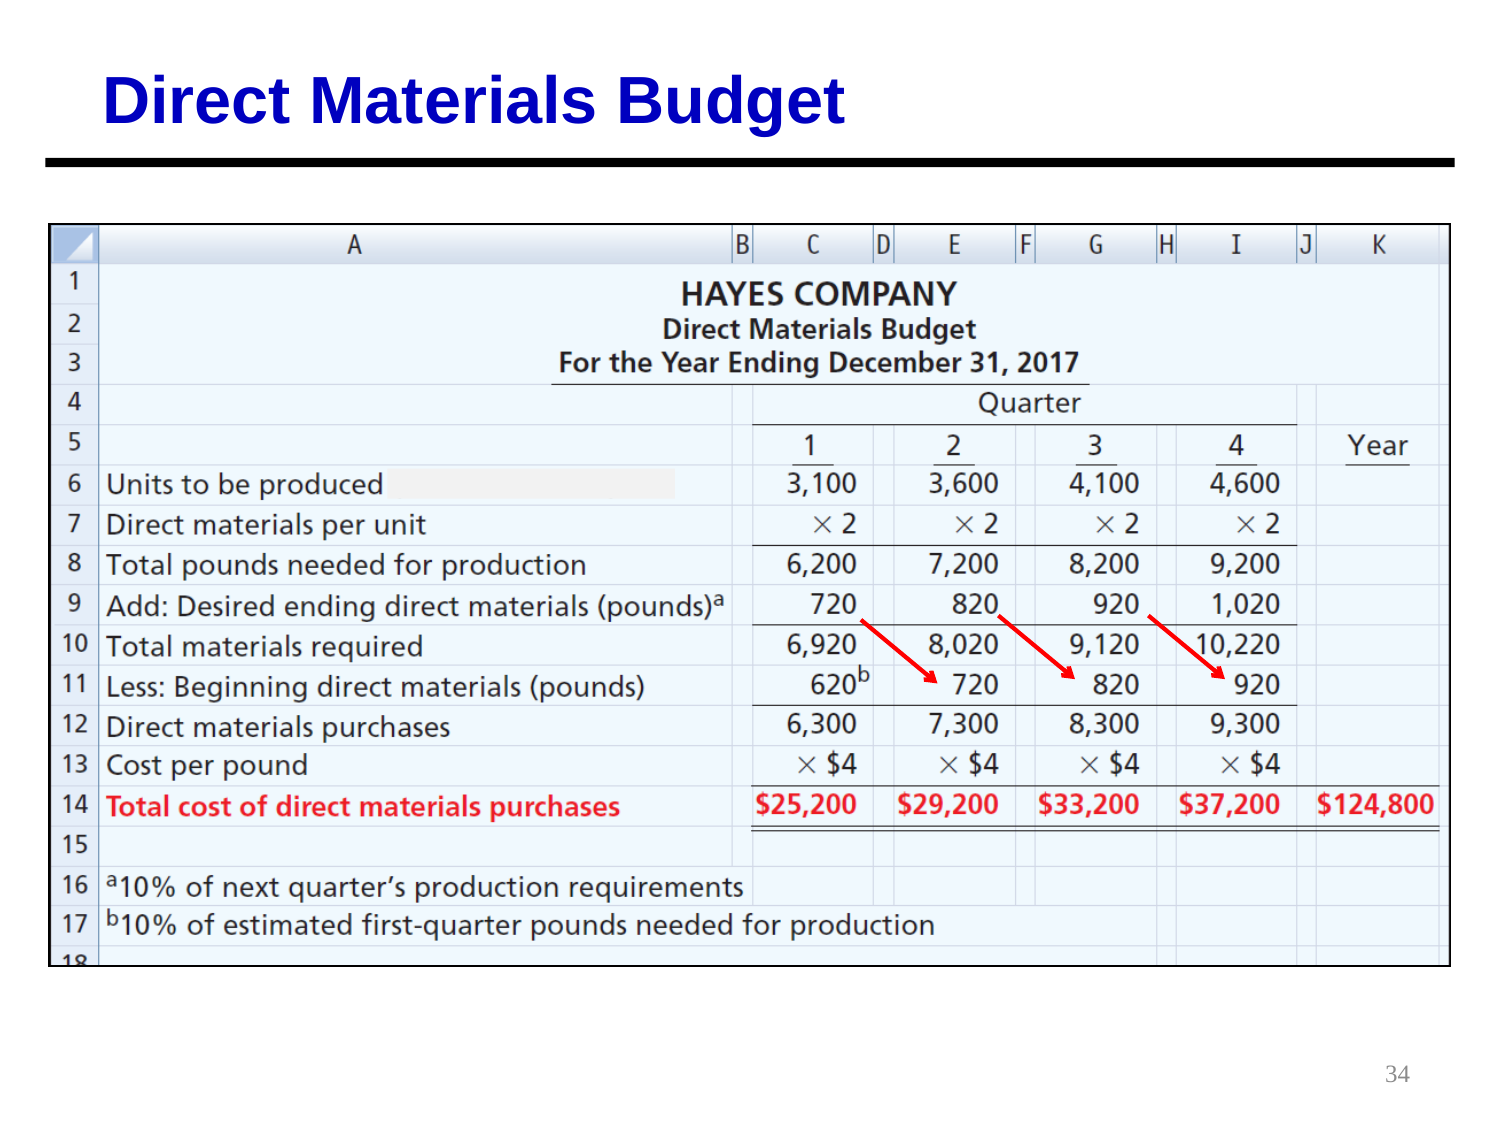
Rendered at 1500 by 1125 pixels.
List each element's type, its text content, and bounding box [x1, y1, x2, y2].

text_box Direct Materials Budget [87, 50, 1450, 142]
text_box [862, 620, 938, 684]
slide_number 34 [1074, 1042, 1425, 1103]
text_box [1149, 616, 1226, 680]
picture [49, 224, 1451, 966]
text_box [999, 616, 1076, 680]
